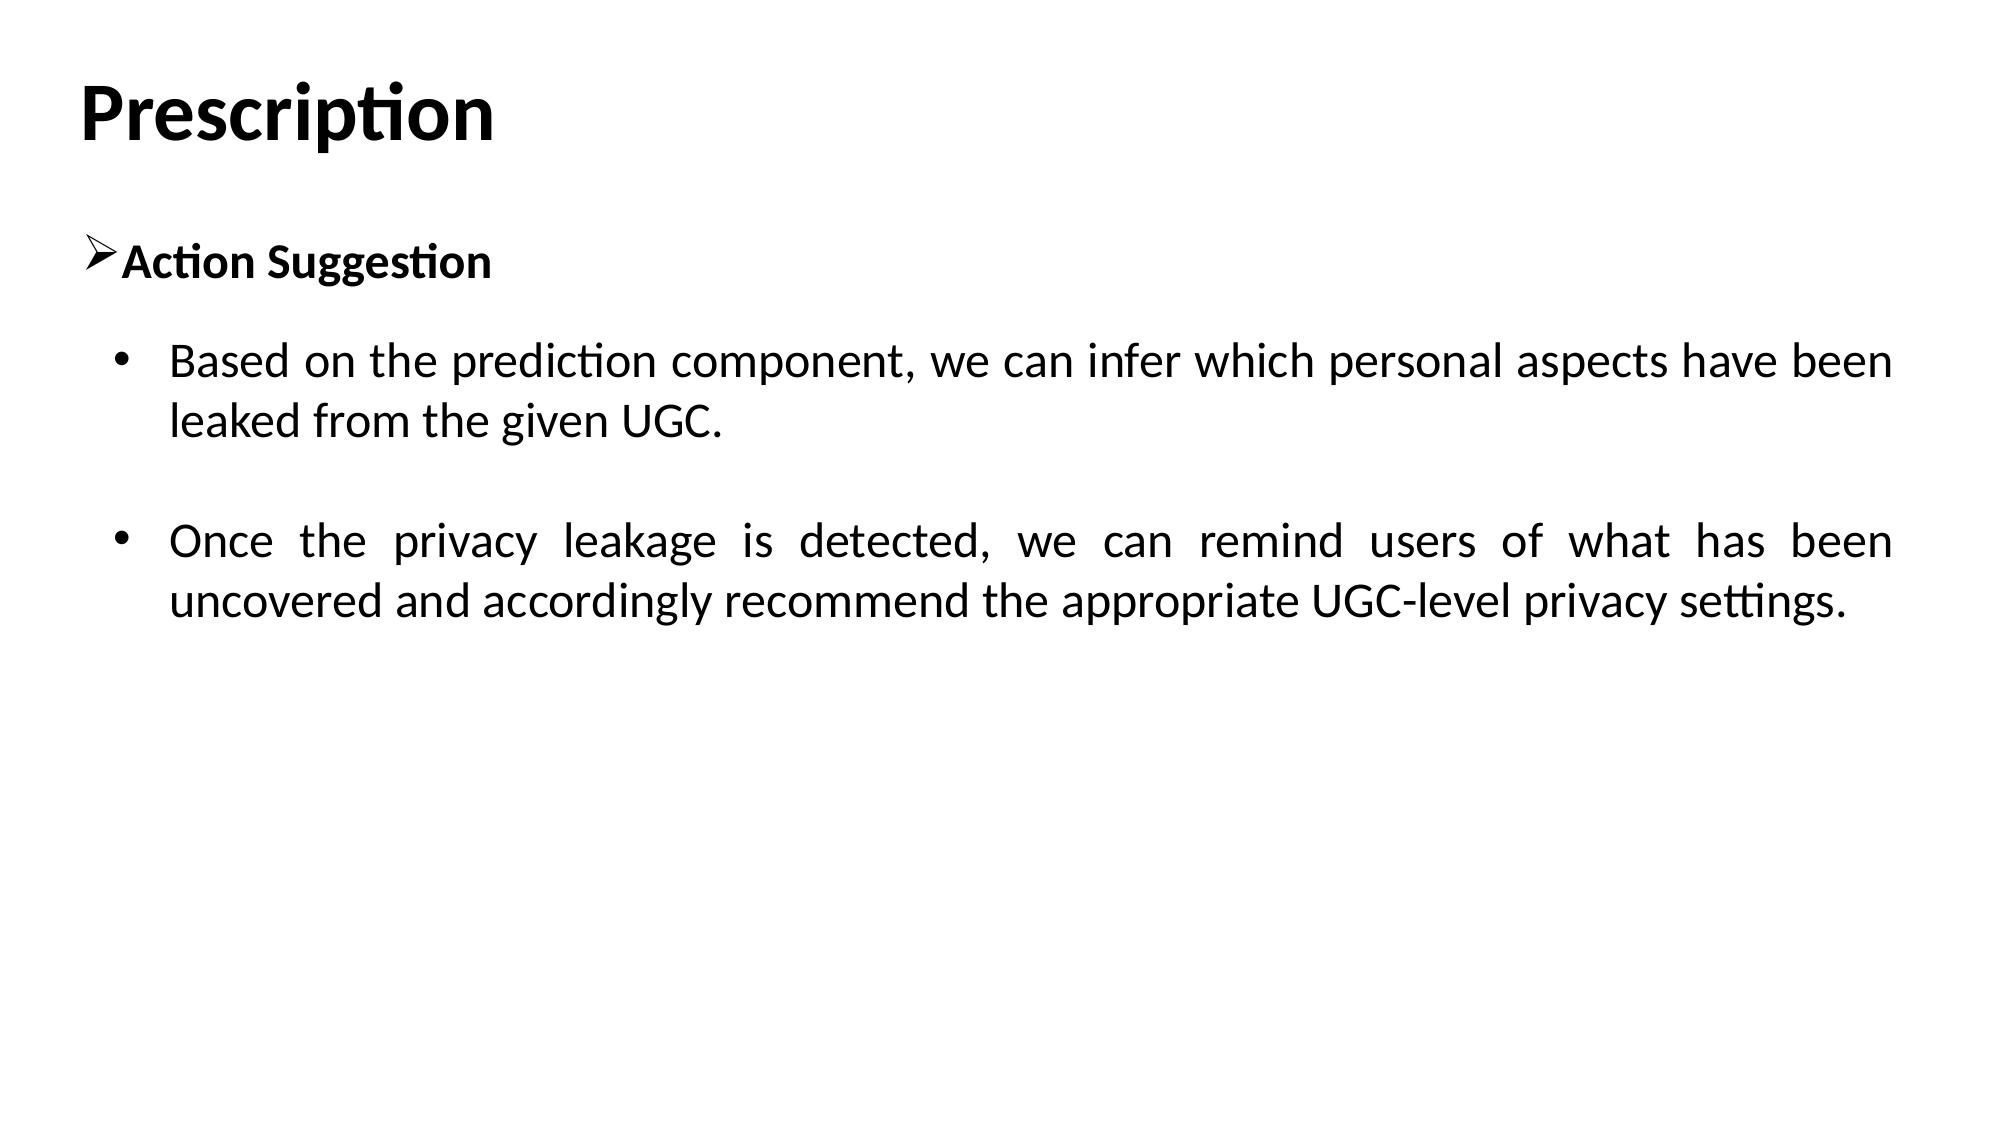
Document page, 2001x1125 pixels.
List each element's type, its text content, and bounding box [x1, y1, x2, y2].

text_box Prescription [59, 49, 1641, 165]
text_box Based on the prediction component, we can infer which personal aspects have been leaked from the given UGC. Once the privacy leakage is detected, we can remind users of what has been uncovered and accordingly recommend the appropriate UGC-level privacy settings. [98, 320, 1910, 636]
text_box Action Suggestion [67, 220, 508, 296]
